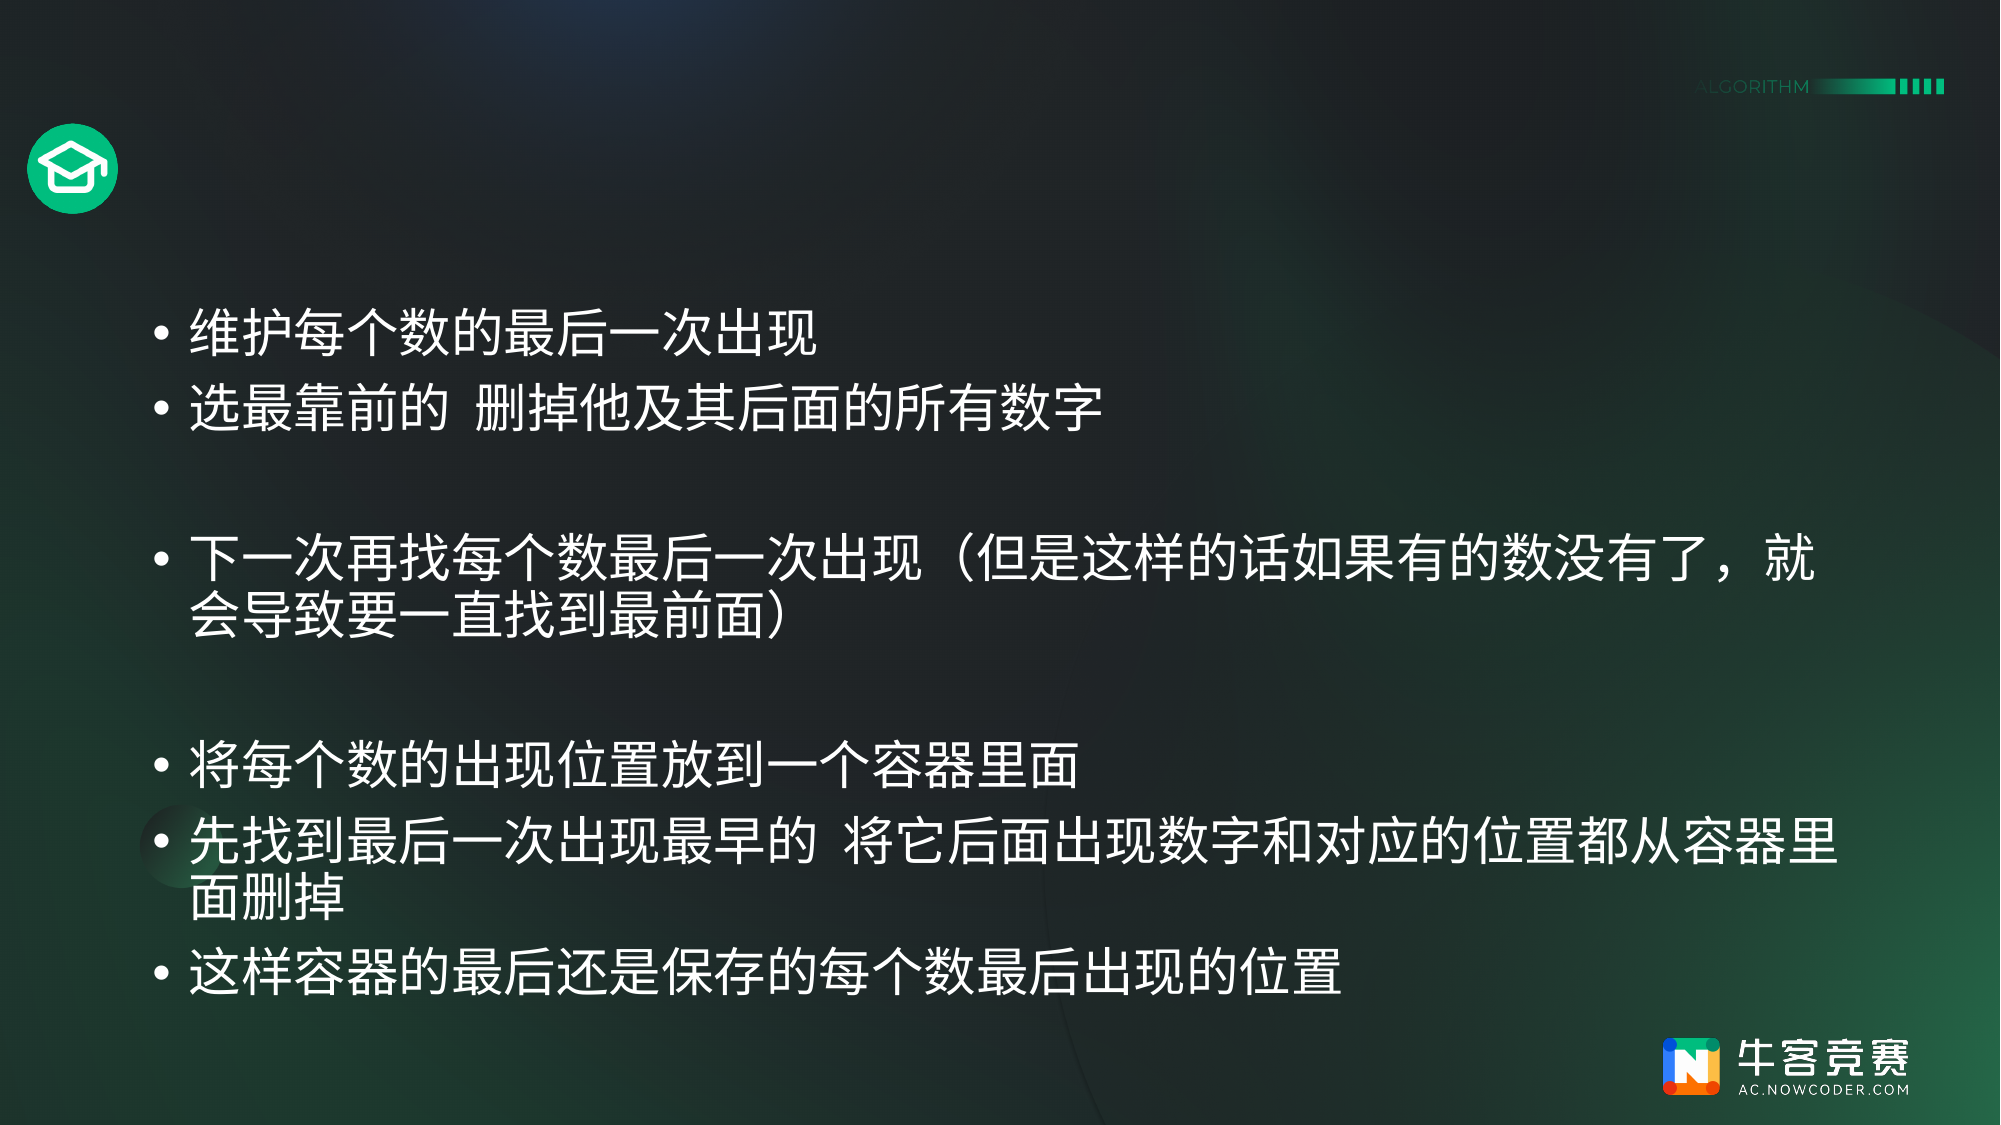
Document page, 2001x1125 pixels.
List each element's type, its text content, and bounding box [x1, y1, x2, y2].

list 维护每个数的最后一次出现 选最靠前的 删掉他及其后面的所有数字 下一次再找每个数最后一次出现（但是这样的话如果有的数没有了，就会导致要一直找到最前面） 将每个数的出现位置放到一个容器里面 先找到最后一次出现最早的 将它后面出现数字和对应的位置都从容器里面删掉 这样容器的最后还是保存的每个数最后出现的位置 [137, 299, 1863, 1014]
picture [0, 0, 2000, 1125]
